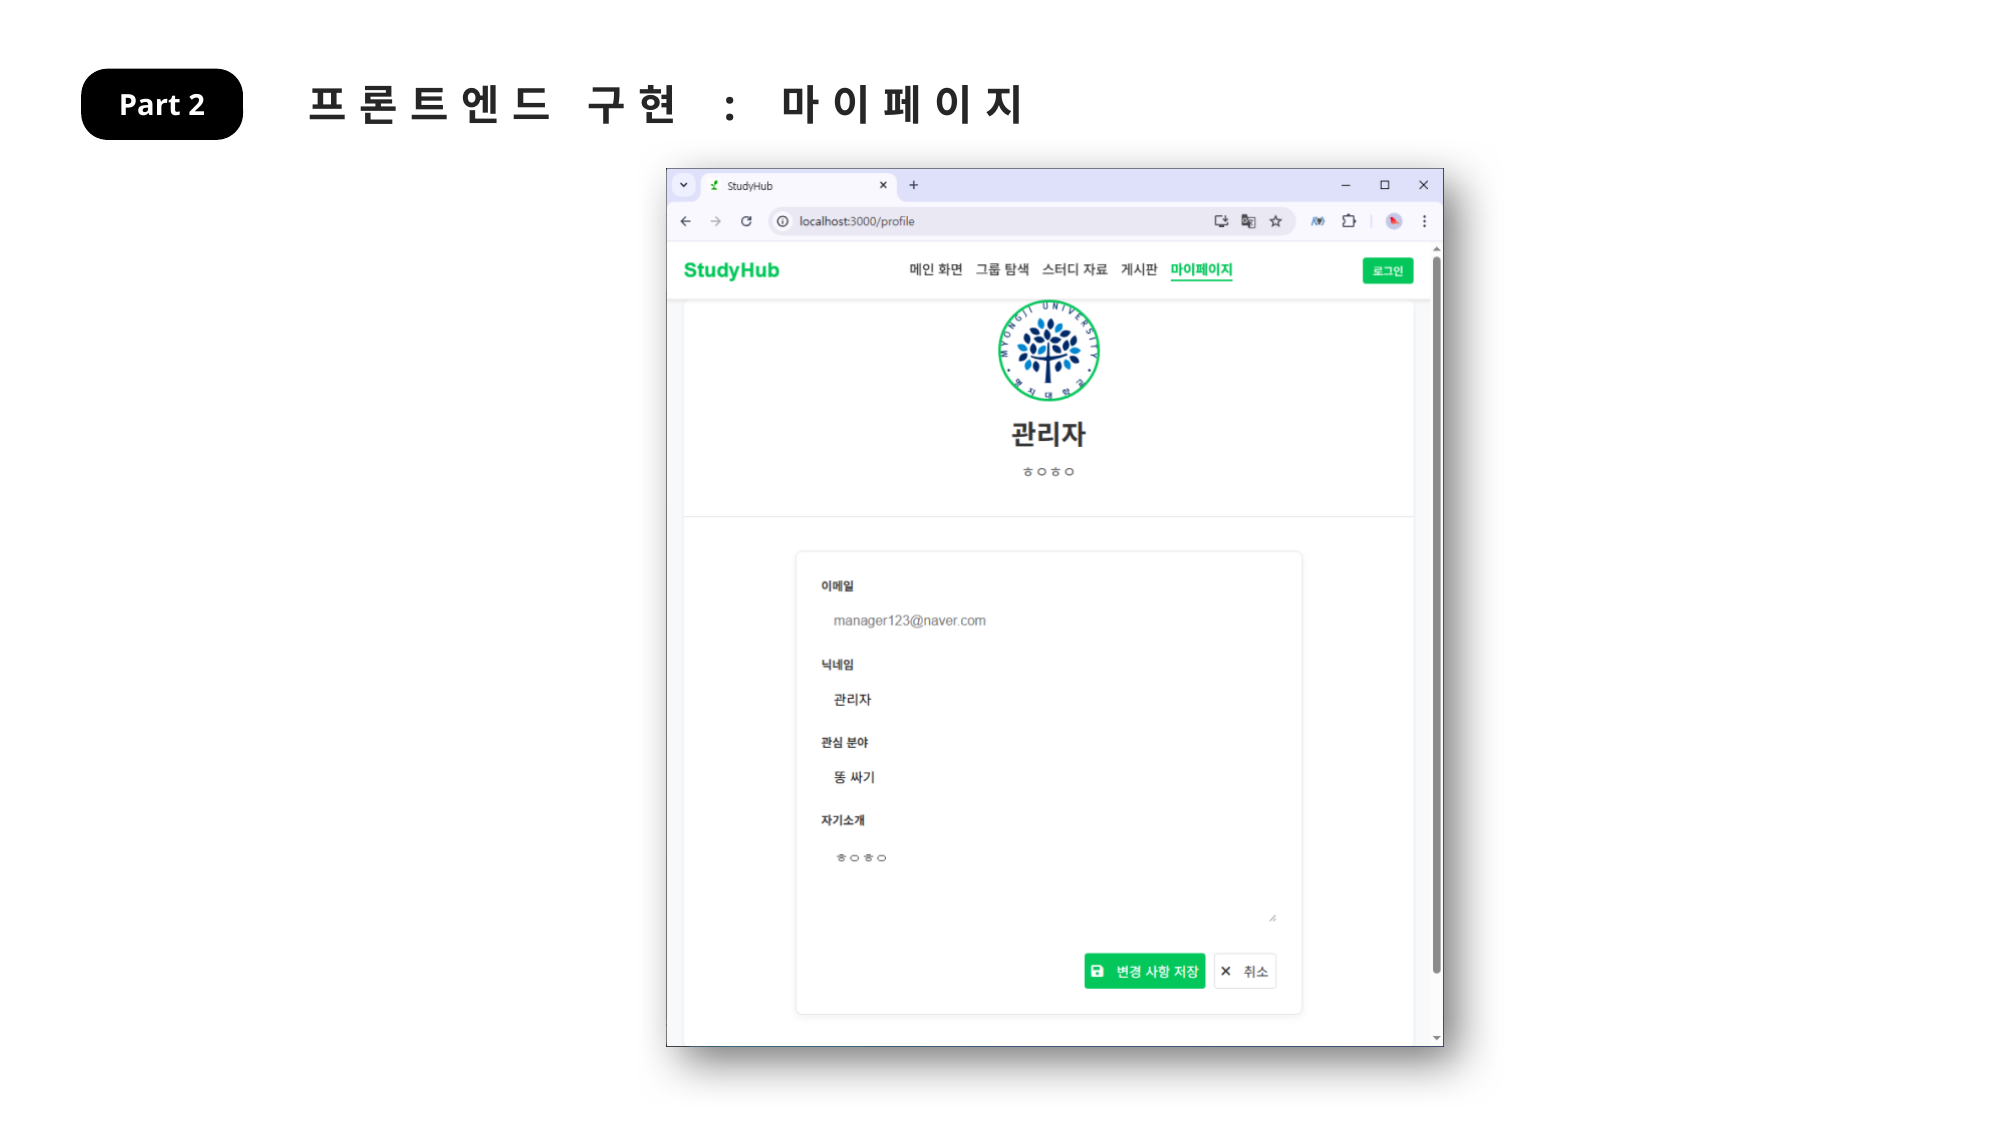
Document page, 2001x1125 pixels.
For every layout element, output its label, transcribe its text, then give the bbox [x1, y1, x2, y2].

text_box [80, 67, 245, 141]
text_box Part 2 [104, 79, 221, 129]
text_box 프론트엔드 구현 : 마이페이지 [293, 71, 1040, 137]
picture [666, 168, 1444, 1047]
